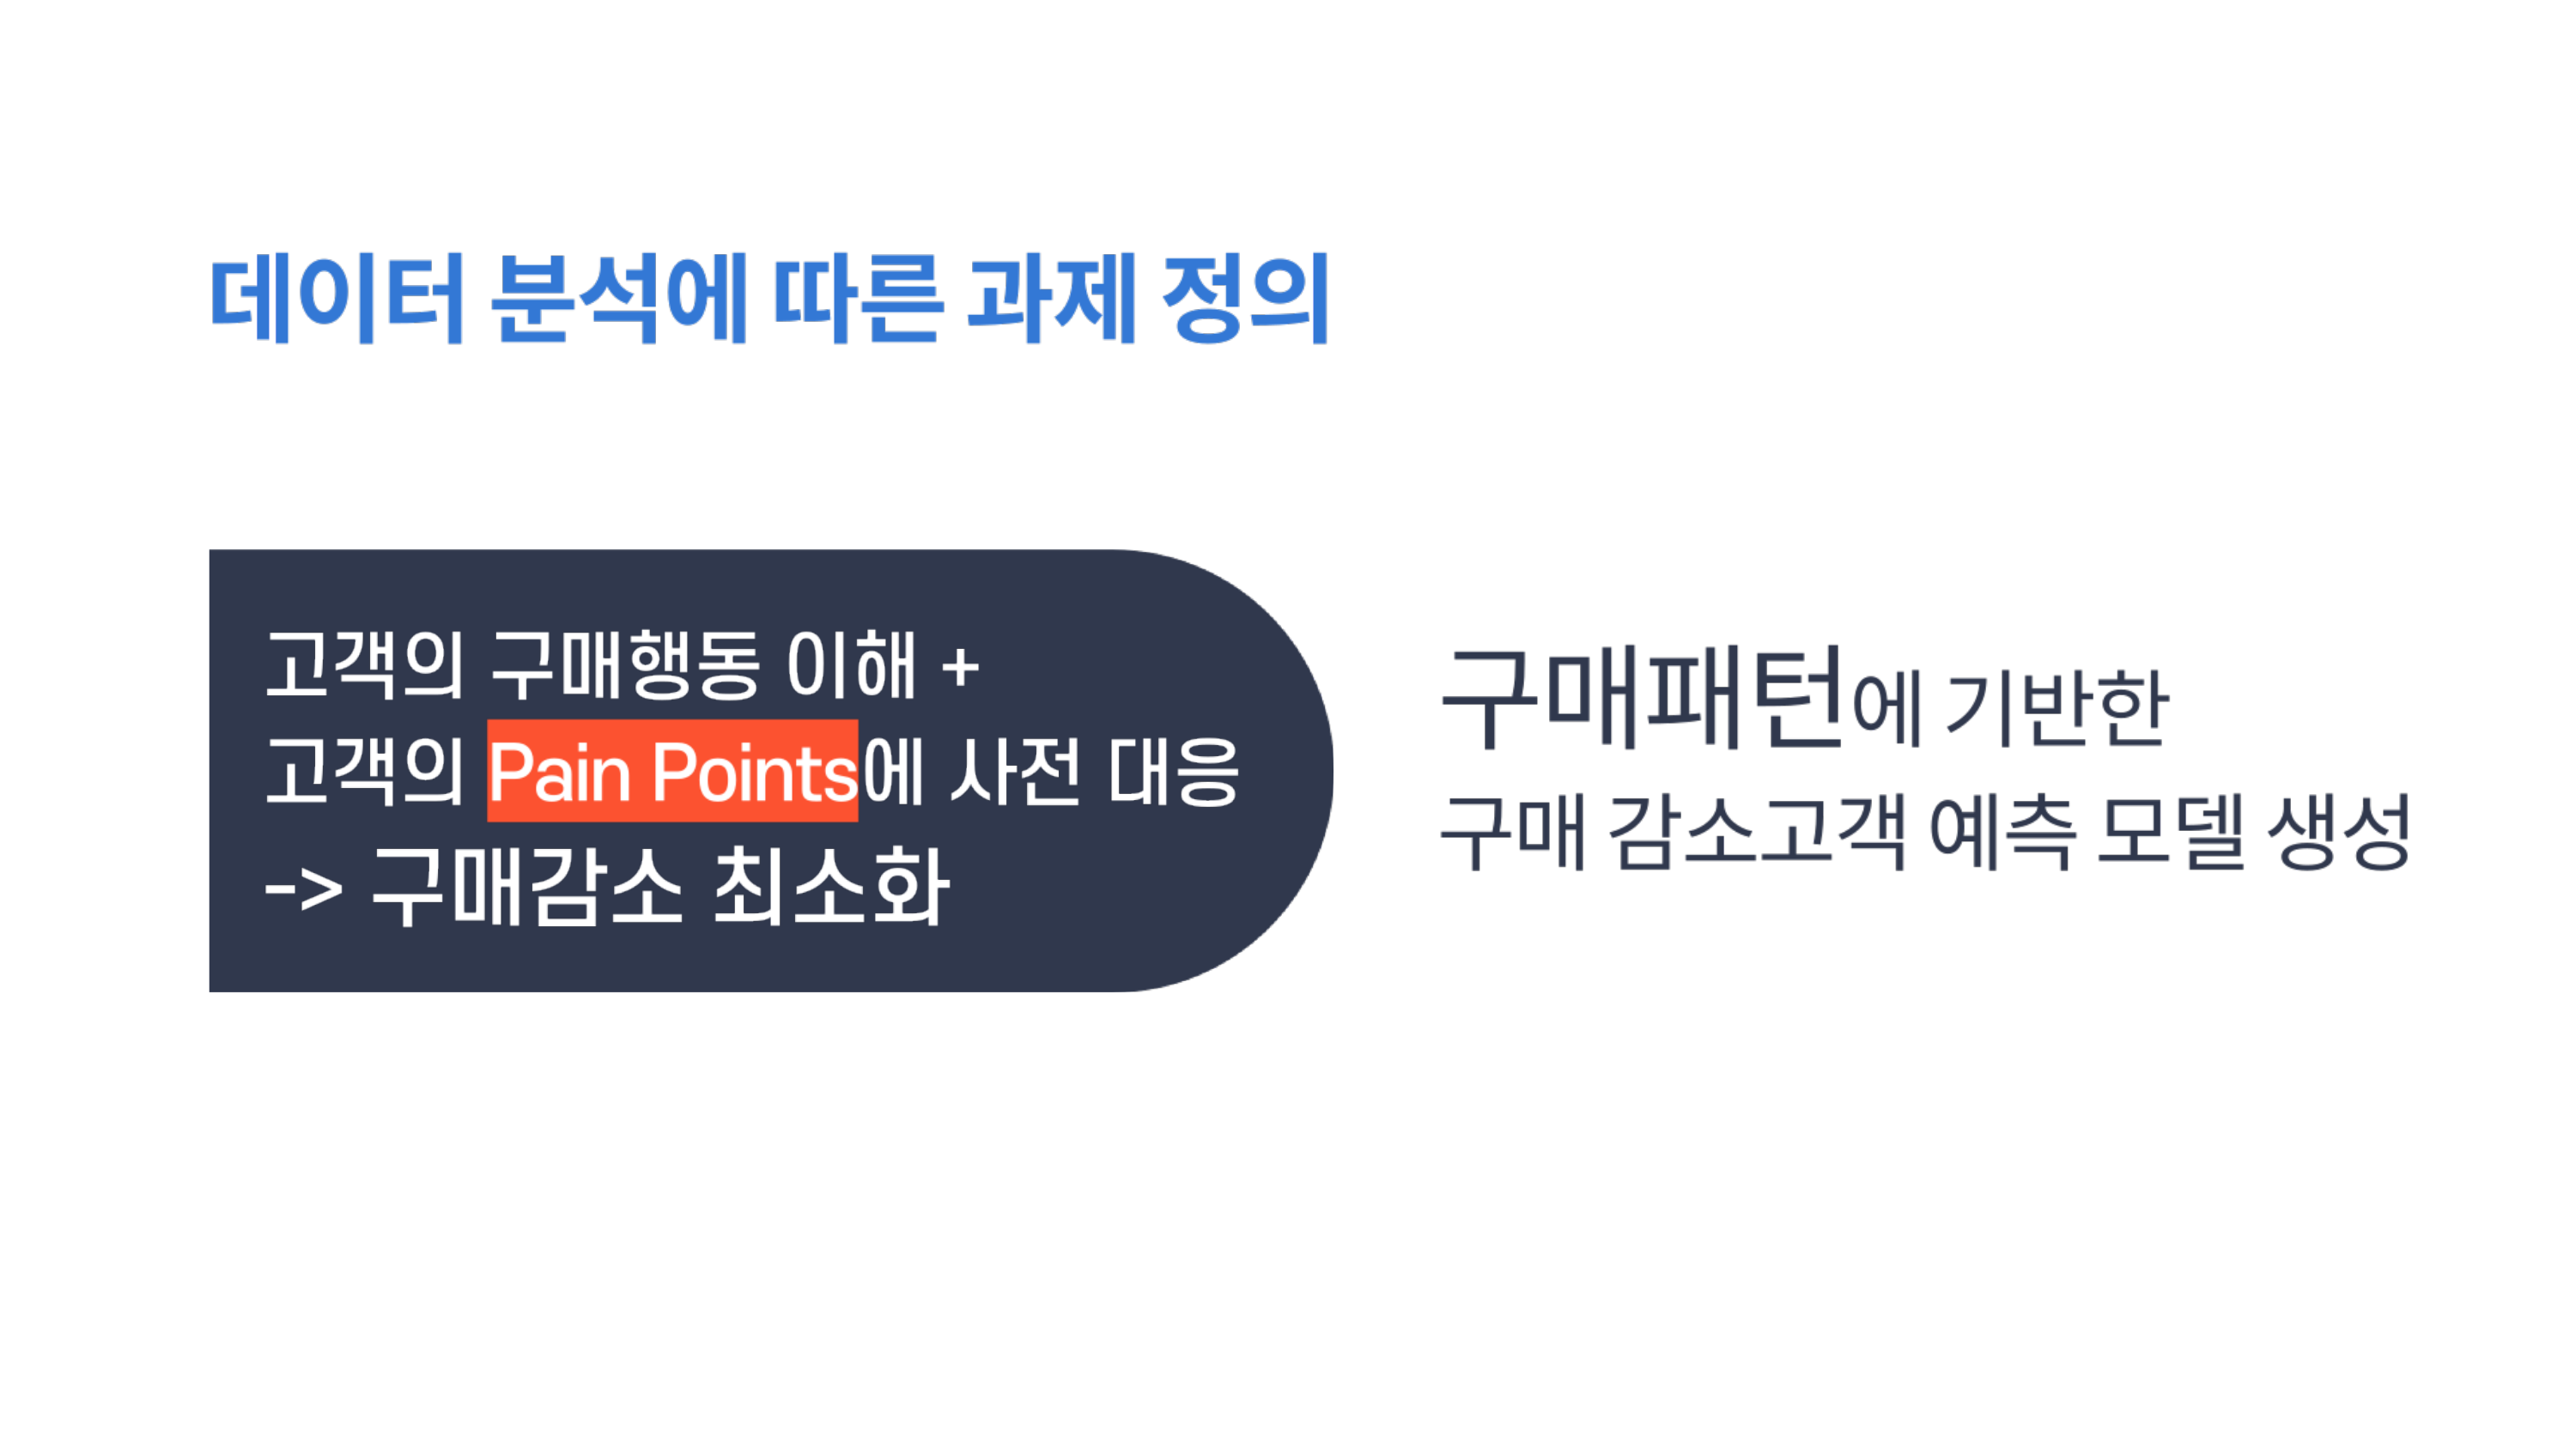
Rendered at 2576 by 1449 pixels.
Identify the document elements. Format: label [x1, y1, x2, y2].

picture [191, 209, 1371, 389]
picture [1419, 593, 2460, 924]
text_box [209, 548, 1334, 992]
